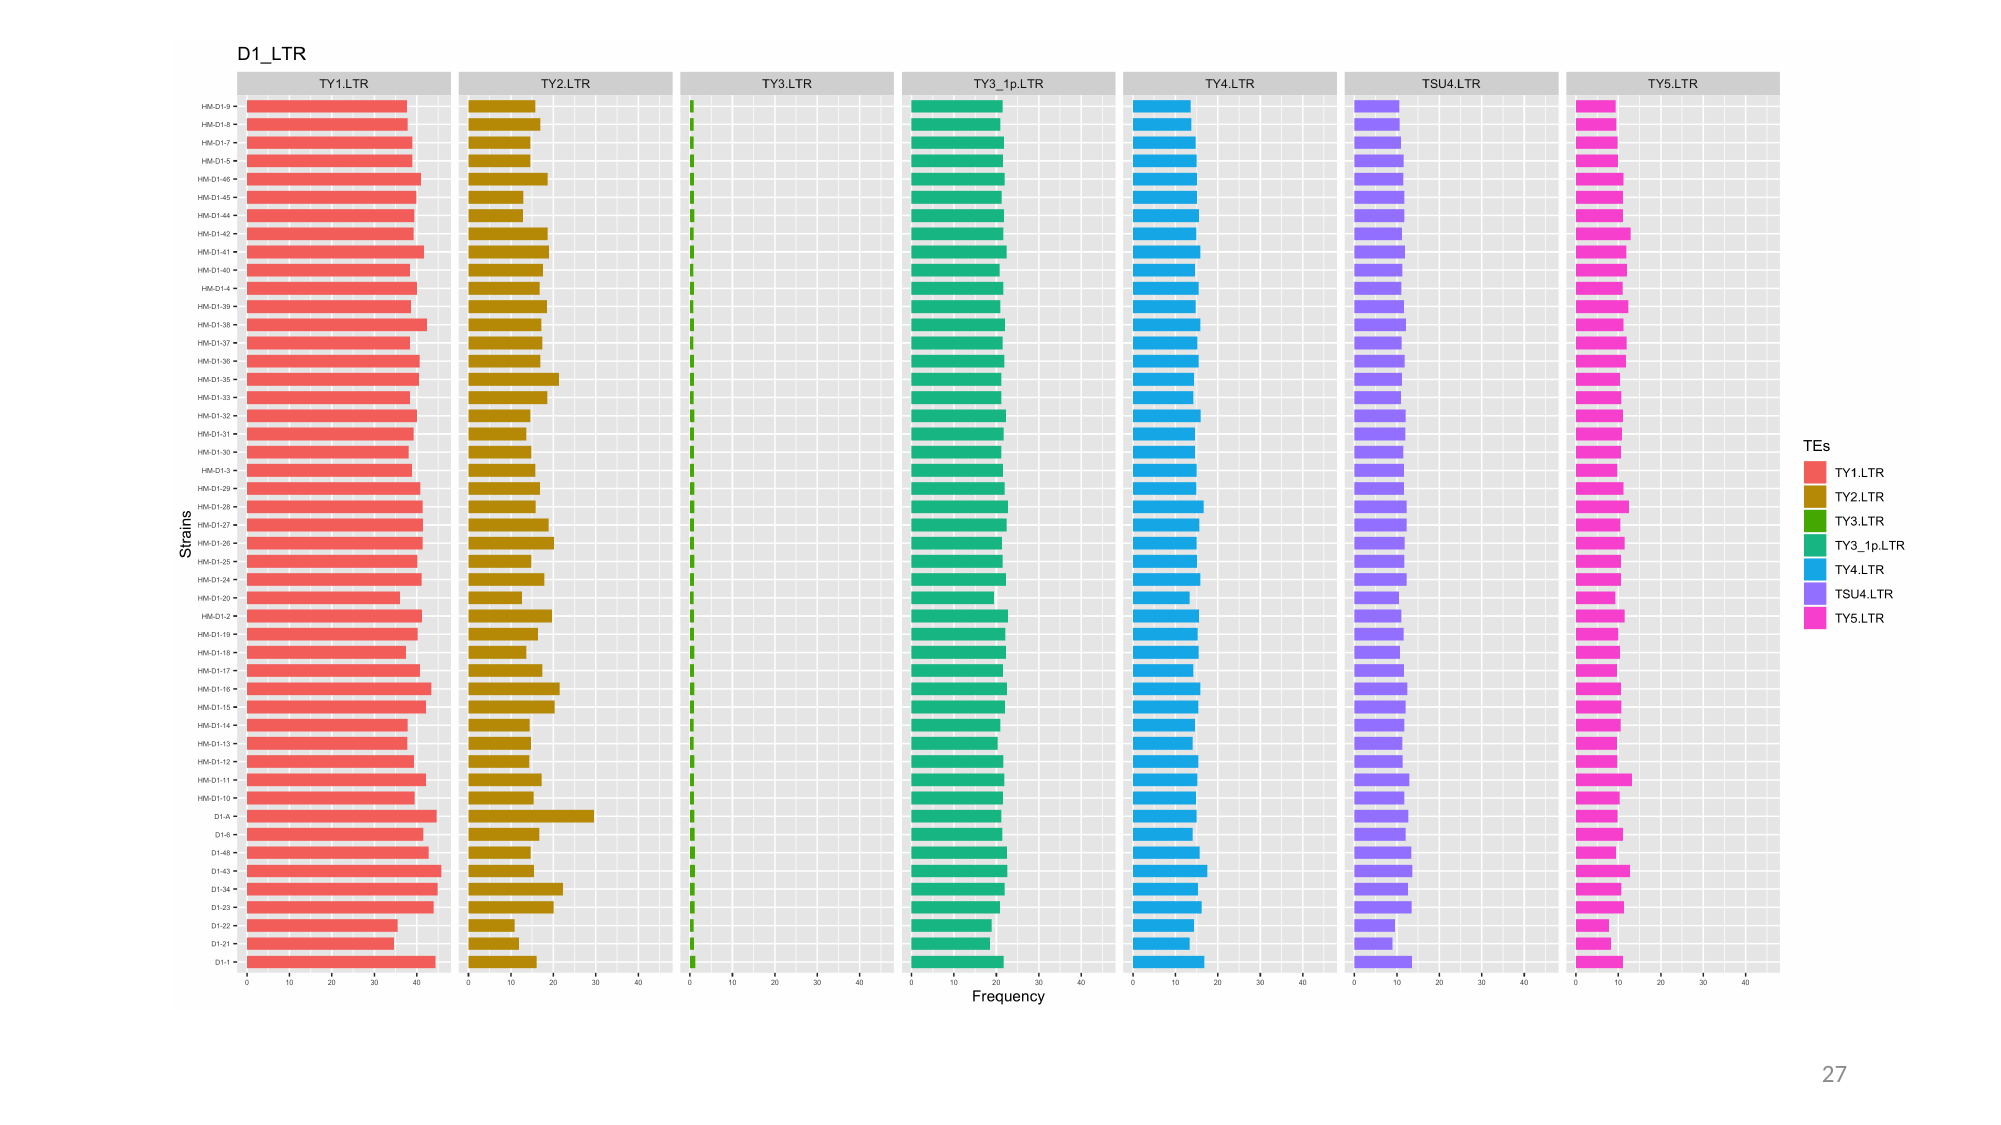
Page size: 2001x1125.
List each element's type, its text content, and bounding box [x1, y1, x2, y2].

slide_number 27 [1412, 1042, 1863, 1103]
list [171, 39, 1920, 1012]
